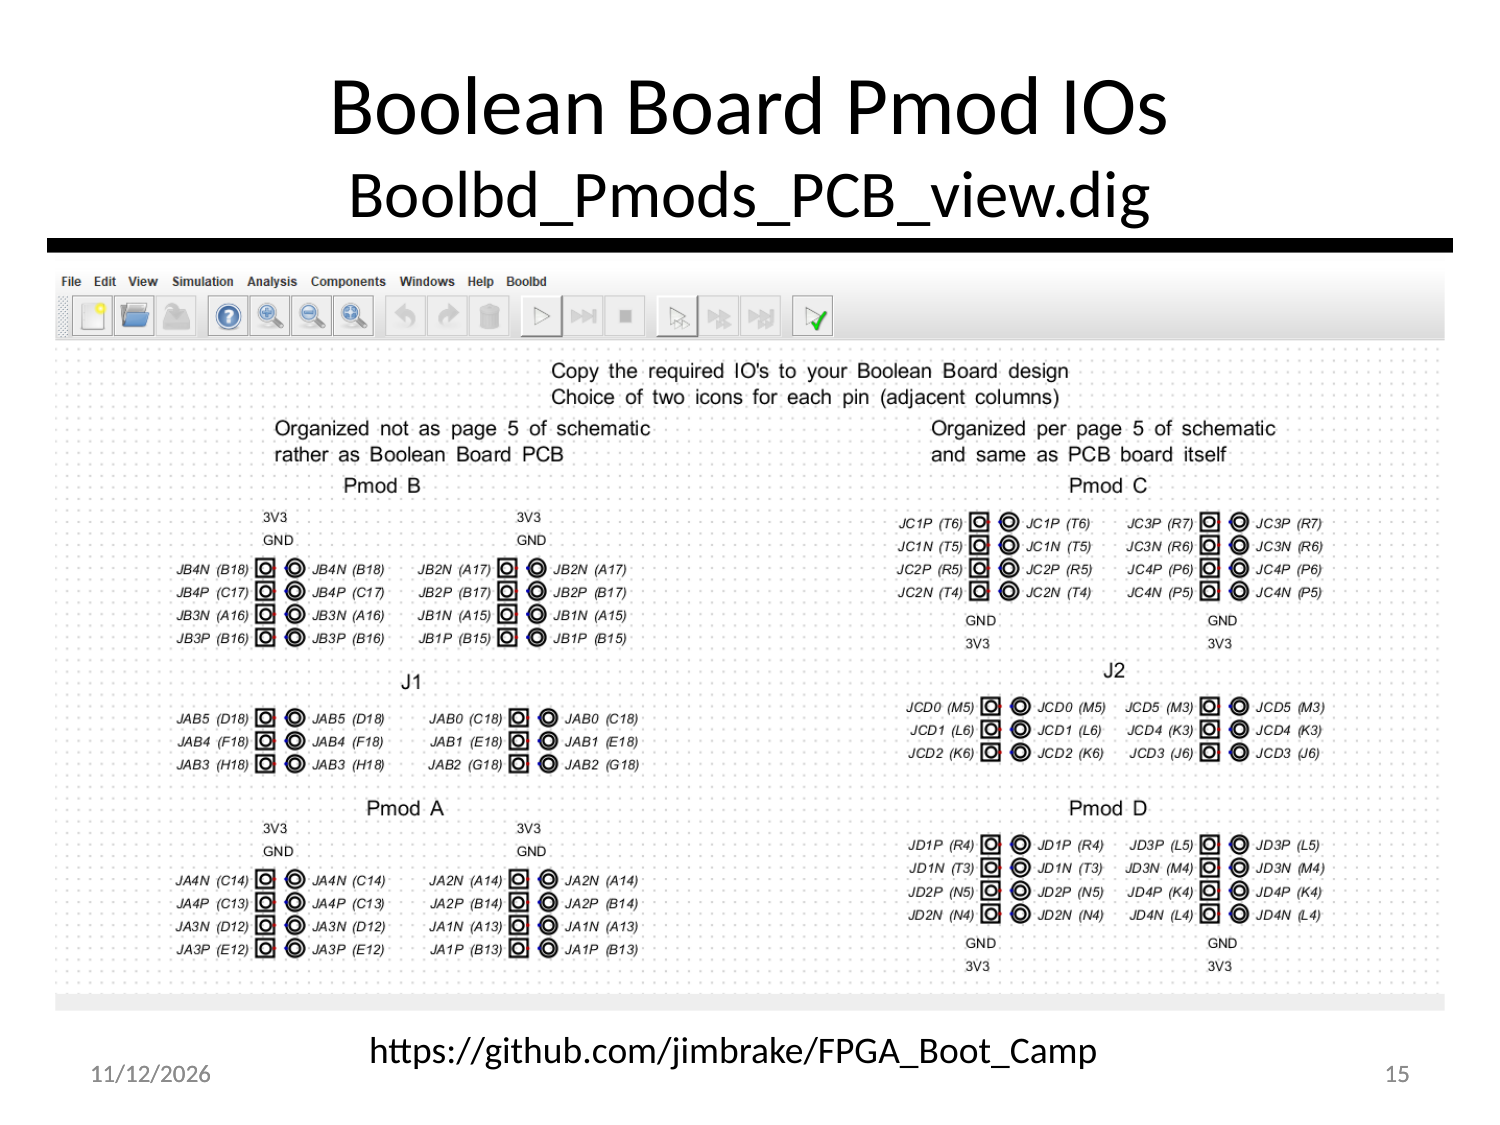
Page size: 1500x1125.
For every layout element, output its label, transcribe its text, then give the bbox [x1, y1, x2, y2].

text_box 10/21/2022 [75, 1042, 425, 1103]
text_box Boolean Board Pmod IOs Boolbd_Pmods_PCB_view.dig [74, 45, 1425, 236]
text_box https://github.com/jimbrake/FPGA_Boot_Camp [354, 1026, 1114, 1078]
picture [47, 238, 1453, 1019]
text_box 15 [1074, 1042, 1425, 1103]
